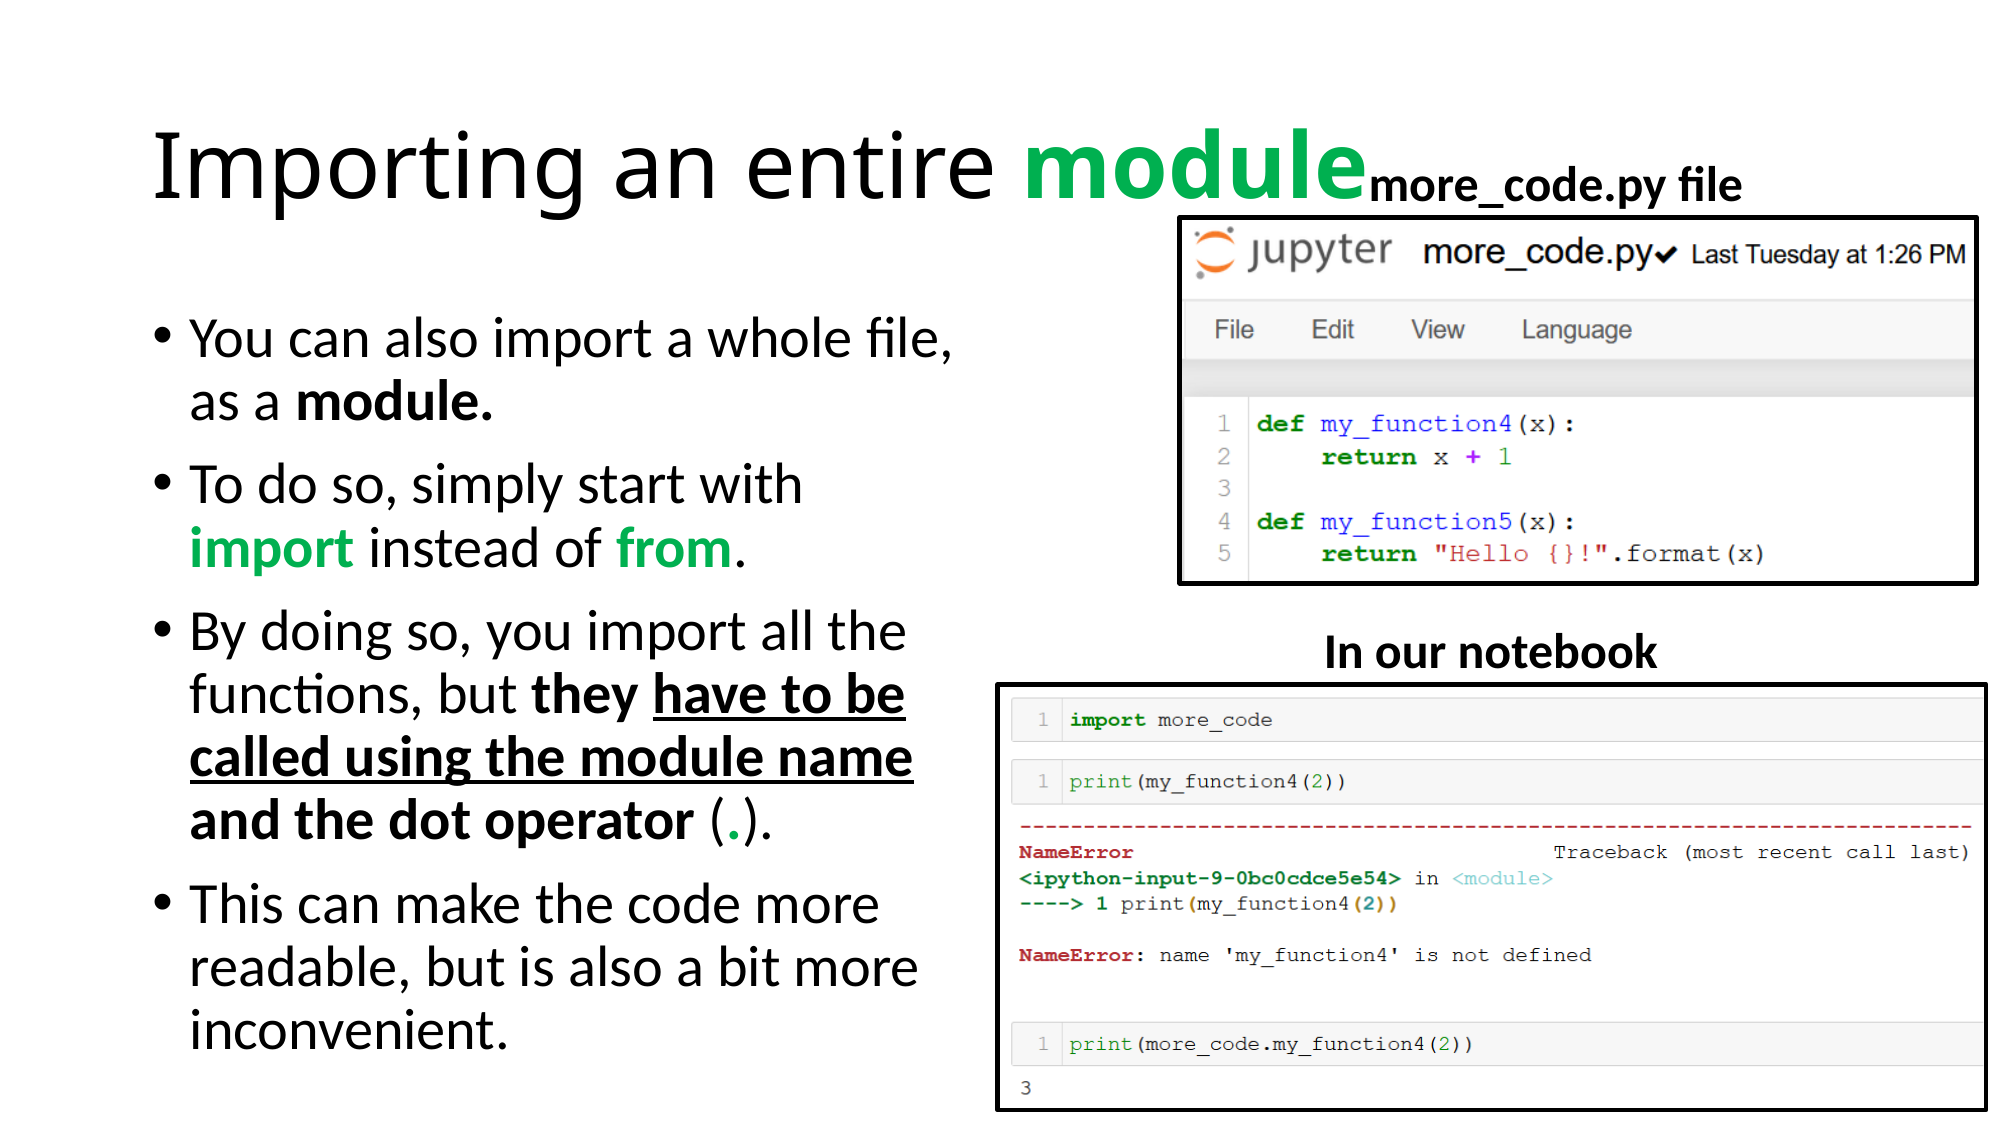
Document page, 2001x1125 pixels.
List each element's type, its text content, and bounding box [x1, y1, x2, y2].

picture [999, 686, 1984, 1108]
title Importing an entire module [137, 59, 1863, 278]
picture [1181, 219, 1975, 581]
text_box more_code.py file [1353, 143, 1803, 219]
text_box In our notebook [1309, 610, 1675, 686]
list You can also import a whole file, as a module. To do so, simply start with import instead of from. By doing so, you import all the functions, but they have to be called using the module name and the dot operator (.). This can make the code more readable, but is also a bit more inconvenient. [137, 299, 988, 1107]
